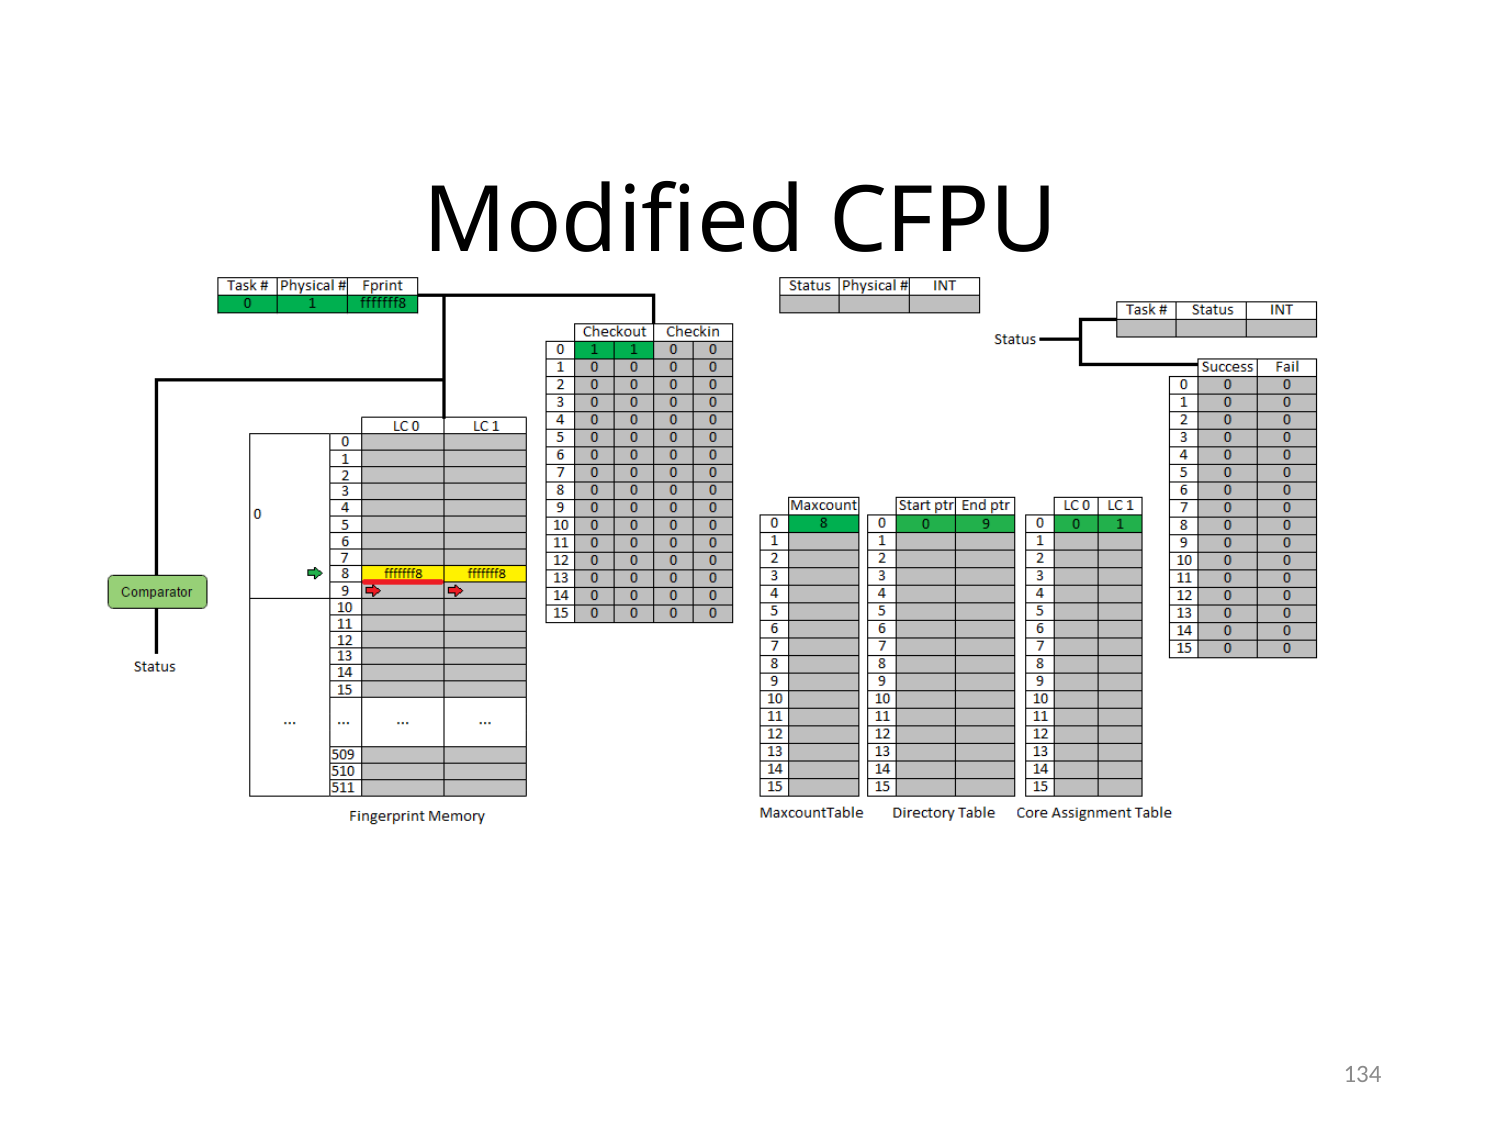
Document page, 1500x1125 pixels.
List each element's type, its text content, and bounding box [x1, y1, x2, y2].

title Modified CFPU [93, 140, 1388, 304]
slide_number 134 [1059, 1042, 1397, 1103]
picture [89, 253, 1327, 833]
